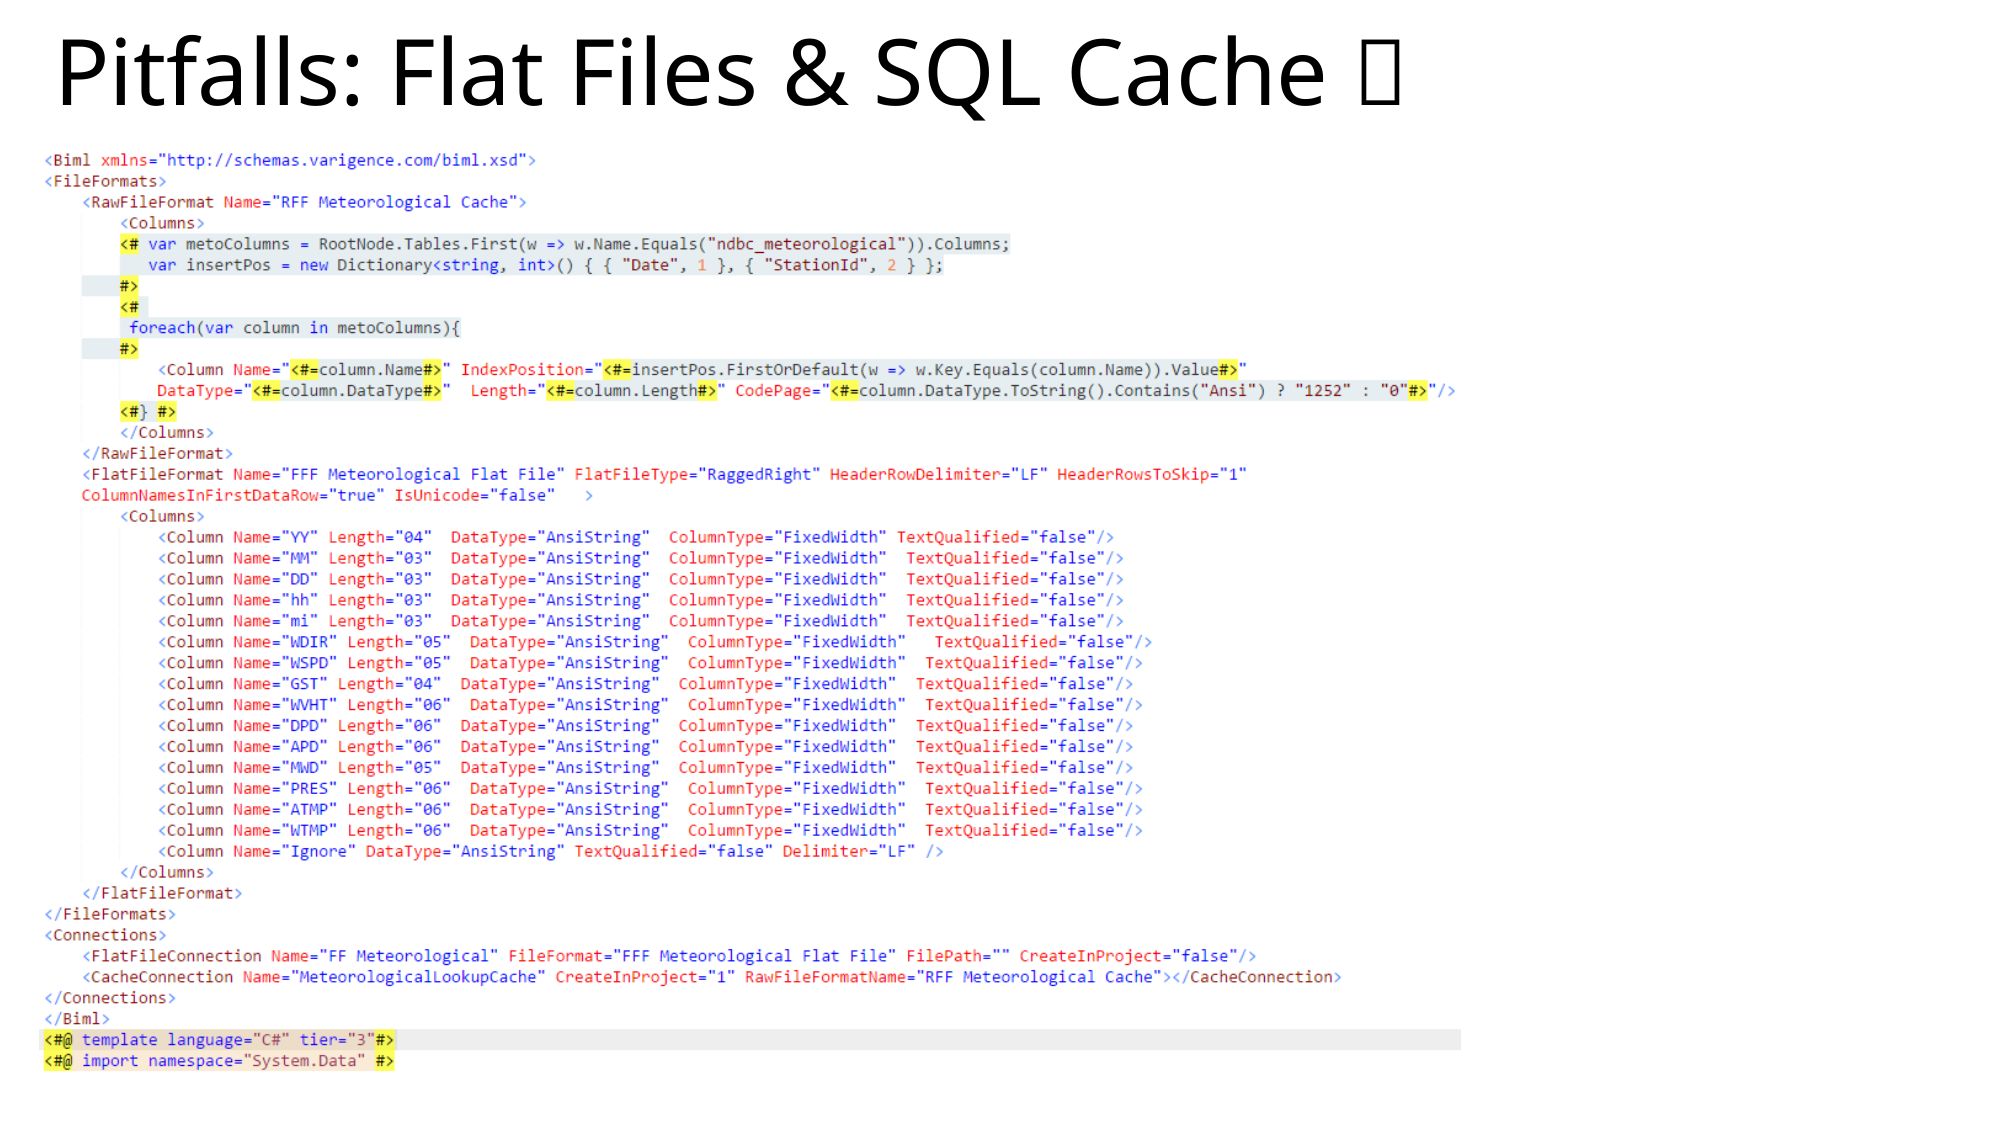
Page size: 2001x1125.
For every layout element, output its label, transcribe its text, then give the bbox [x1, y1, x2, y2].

title Pitfalls: Flat Files & SQL Cache  [39, 0, 1765, 152]
picture [39, 151, 1461, 1081]
